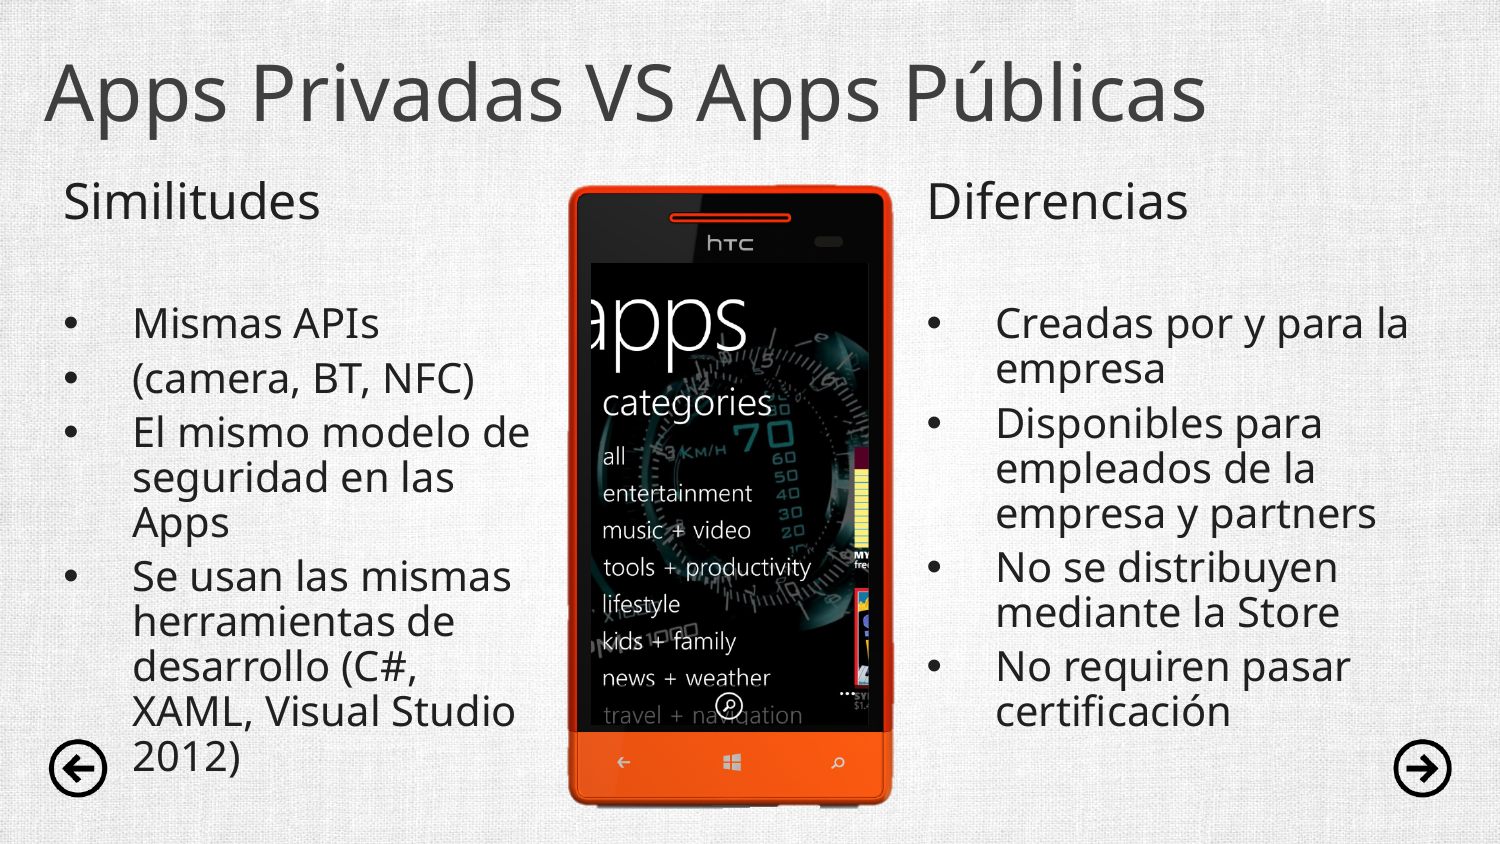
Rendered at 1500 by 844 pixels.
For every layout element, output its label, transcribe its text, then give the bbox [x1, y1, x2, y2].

picture [0, 0, 1500, 844]
title Apps Privadas VS Apps Públicas [29, 34, 1464, 146]
text_box Similitudes Mismas APIs (camera, BT, NFC) El mismo modelo de seguridad en las Apps Se usan las mismas herramientas de desarrollo (C#, XAML, Visual Studio 2012) [41, 158, 466, 844]
text_box Diferencias Creadas por y para la empresa Disponibles para empleados de la empresa y partners No se distribuyen mediante la Store No requiren pasar certificación [993, 158, 1492, 754]
